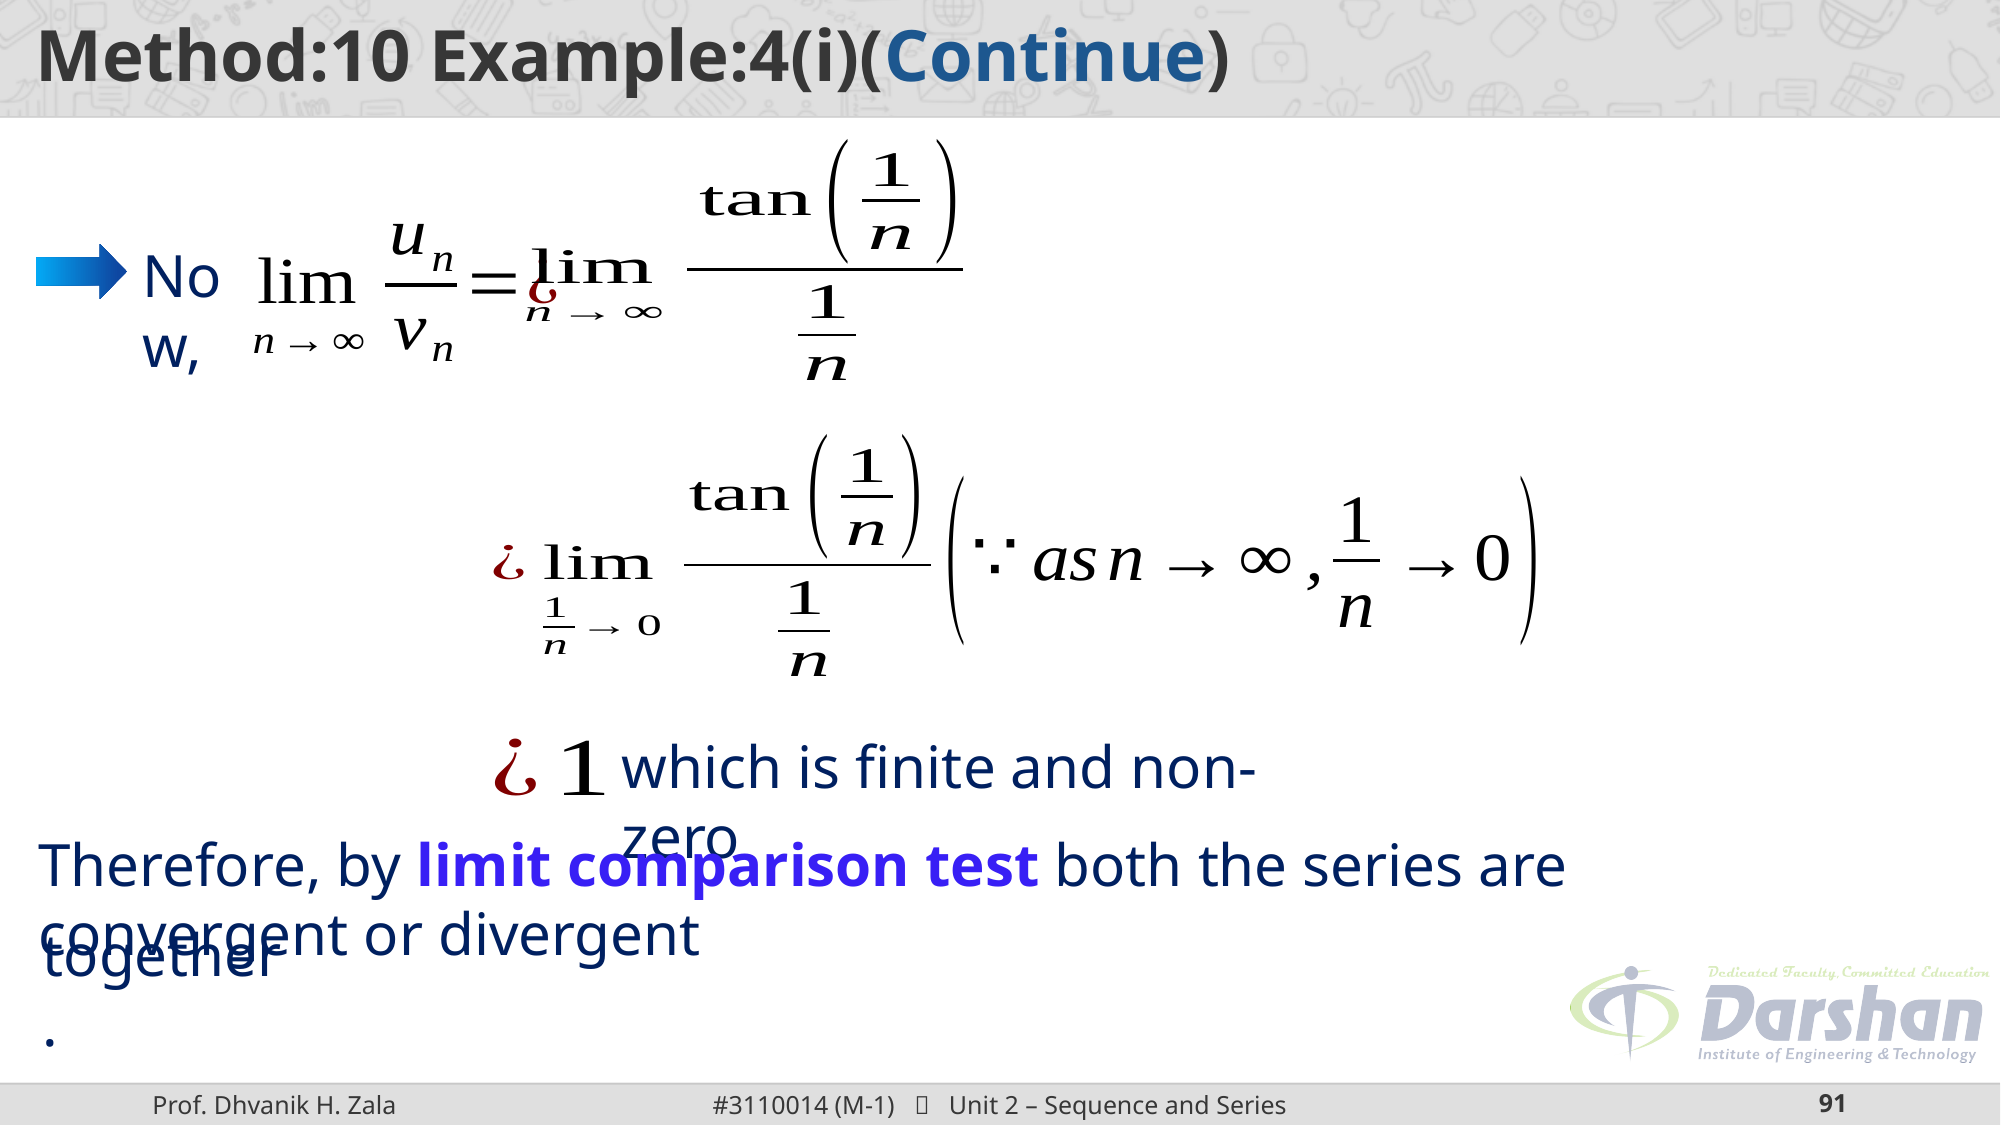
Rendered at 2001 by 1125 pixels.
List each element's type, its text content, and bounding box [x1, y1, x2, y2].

text_box which is finite and non-zero [606, 722, 1277, 807]
text_box together. [28, 911, 296, 1066]
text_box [127, 196, 562, 372]
text_box Therefore, by limit comparison test both the series are convergent or divergent [1570, 966, 1990, 1063]
text_box [36, 243, 127, 299]
text_box Therefore, by limit comparison test both the series are convergent or divergent [23, 820, 1900, 905]
